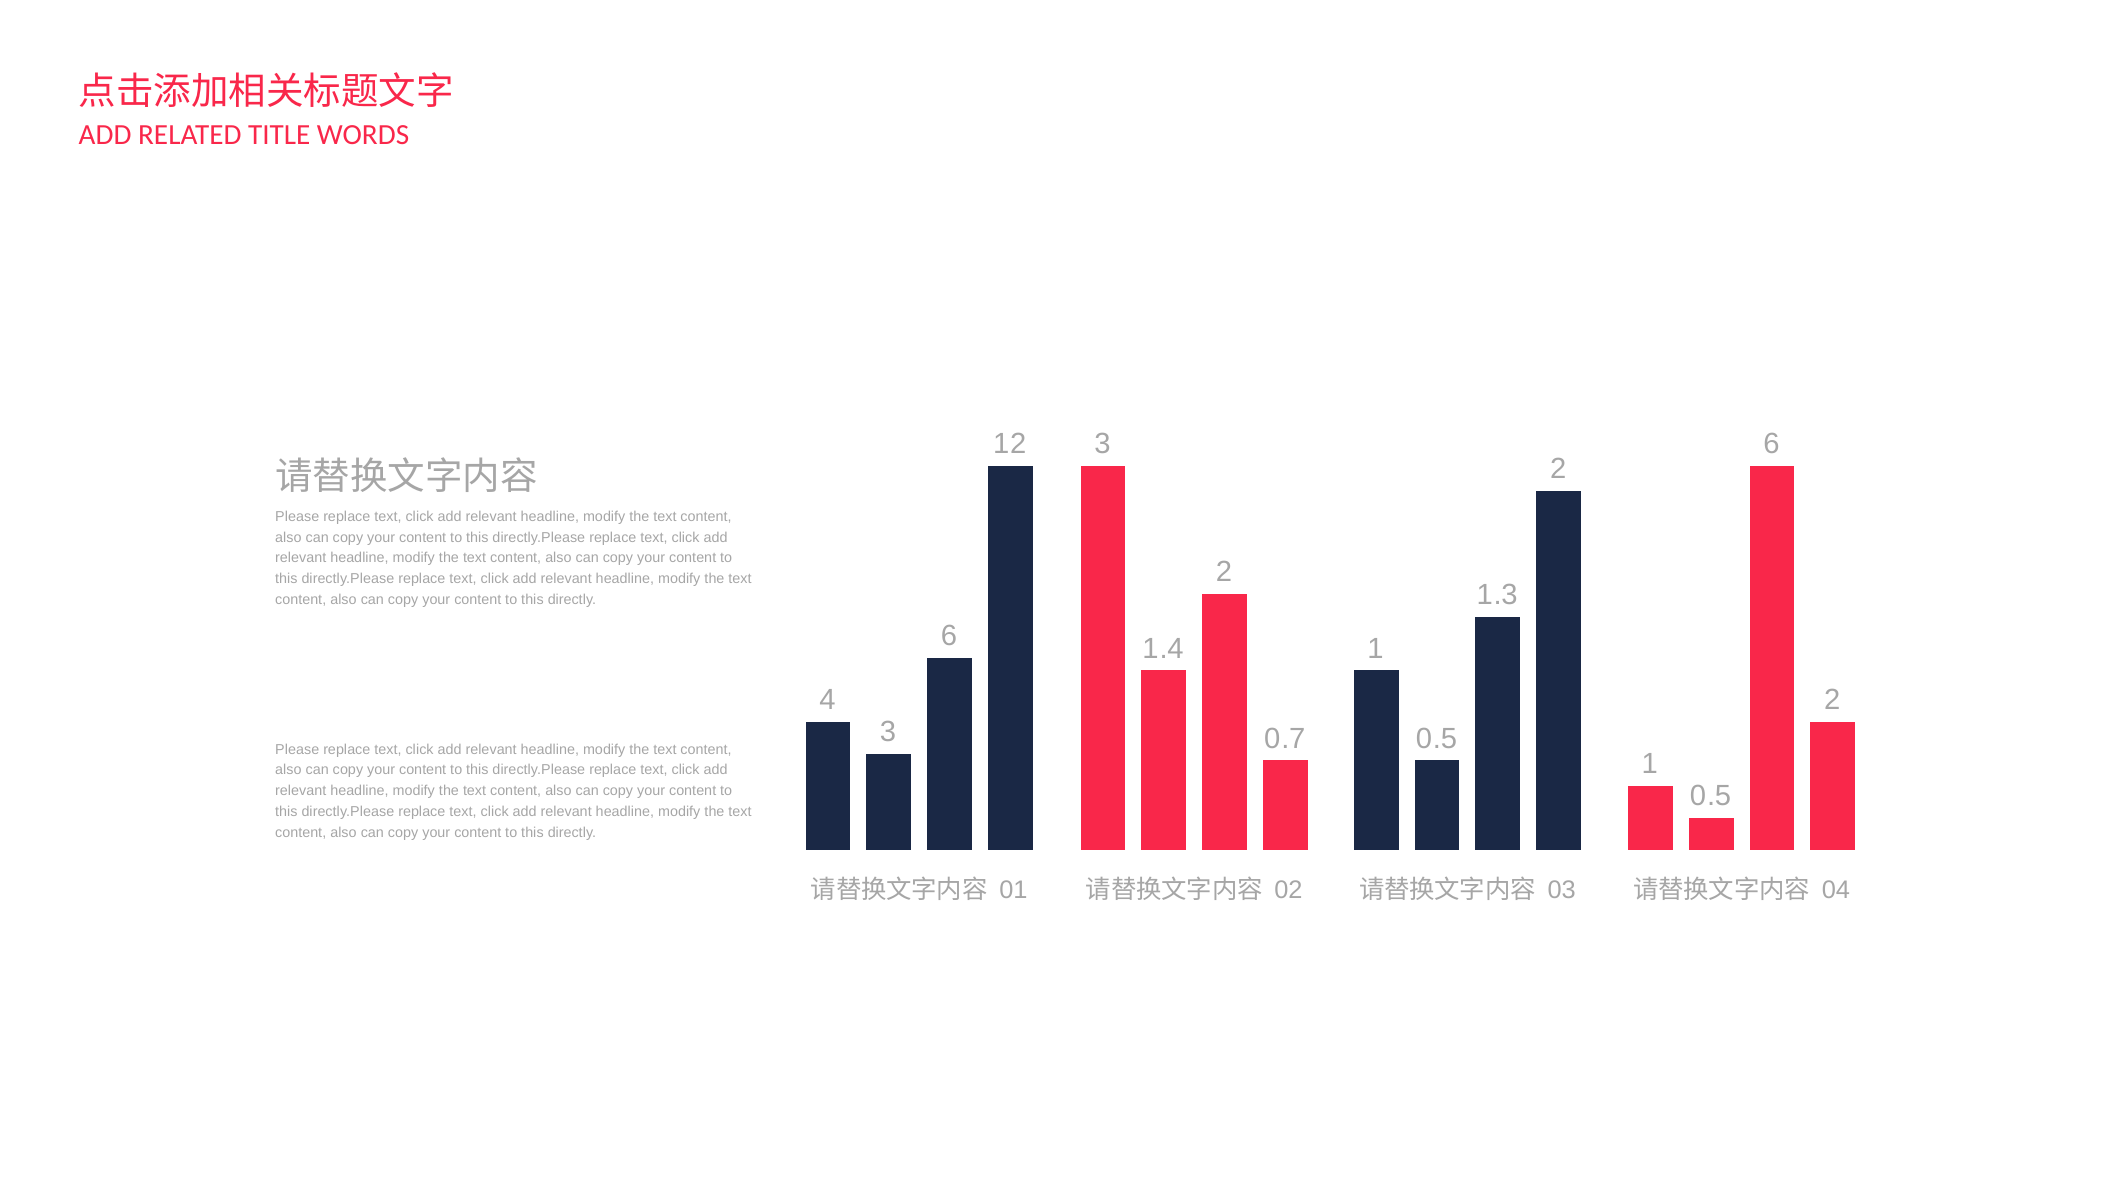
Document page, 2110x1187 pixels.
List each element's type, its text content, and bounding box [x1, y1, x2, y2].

text_box 点击添加相关标题文字 [62, 59, 470, 121]
text_box ADD RELATED TITLE WORDS [62, 107, 426, 159]
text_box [275, 443, 758, 842]
text_box 请替换文字内容 01 [810, 867, 1028, 905]
text_box 请替换文字内容 03 [1359, 867, 1576, 905]
chart [1614, 392, 1869, 860]
text_box 请替换文字内容 04 [1633, 867, 1850, 905]
text_box 请替换文字内容 02 [1085, 867, 1303, 905]
chart [1067, 392, 1321, 860]
chart [1340, 392, 1594, 860]
chart [792, 392, 1046, 860]
